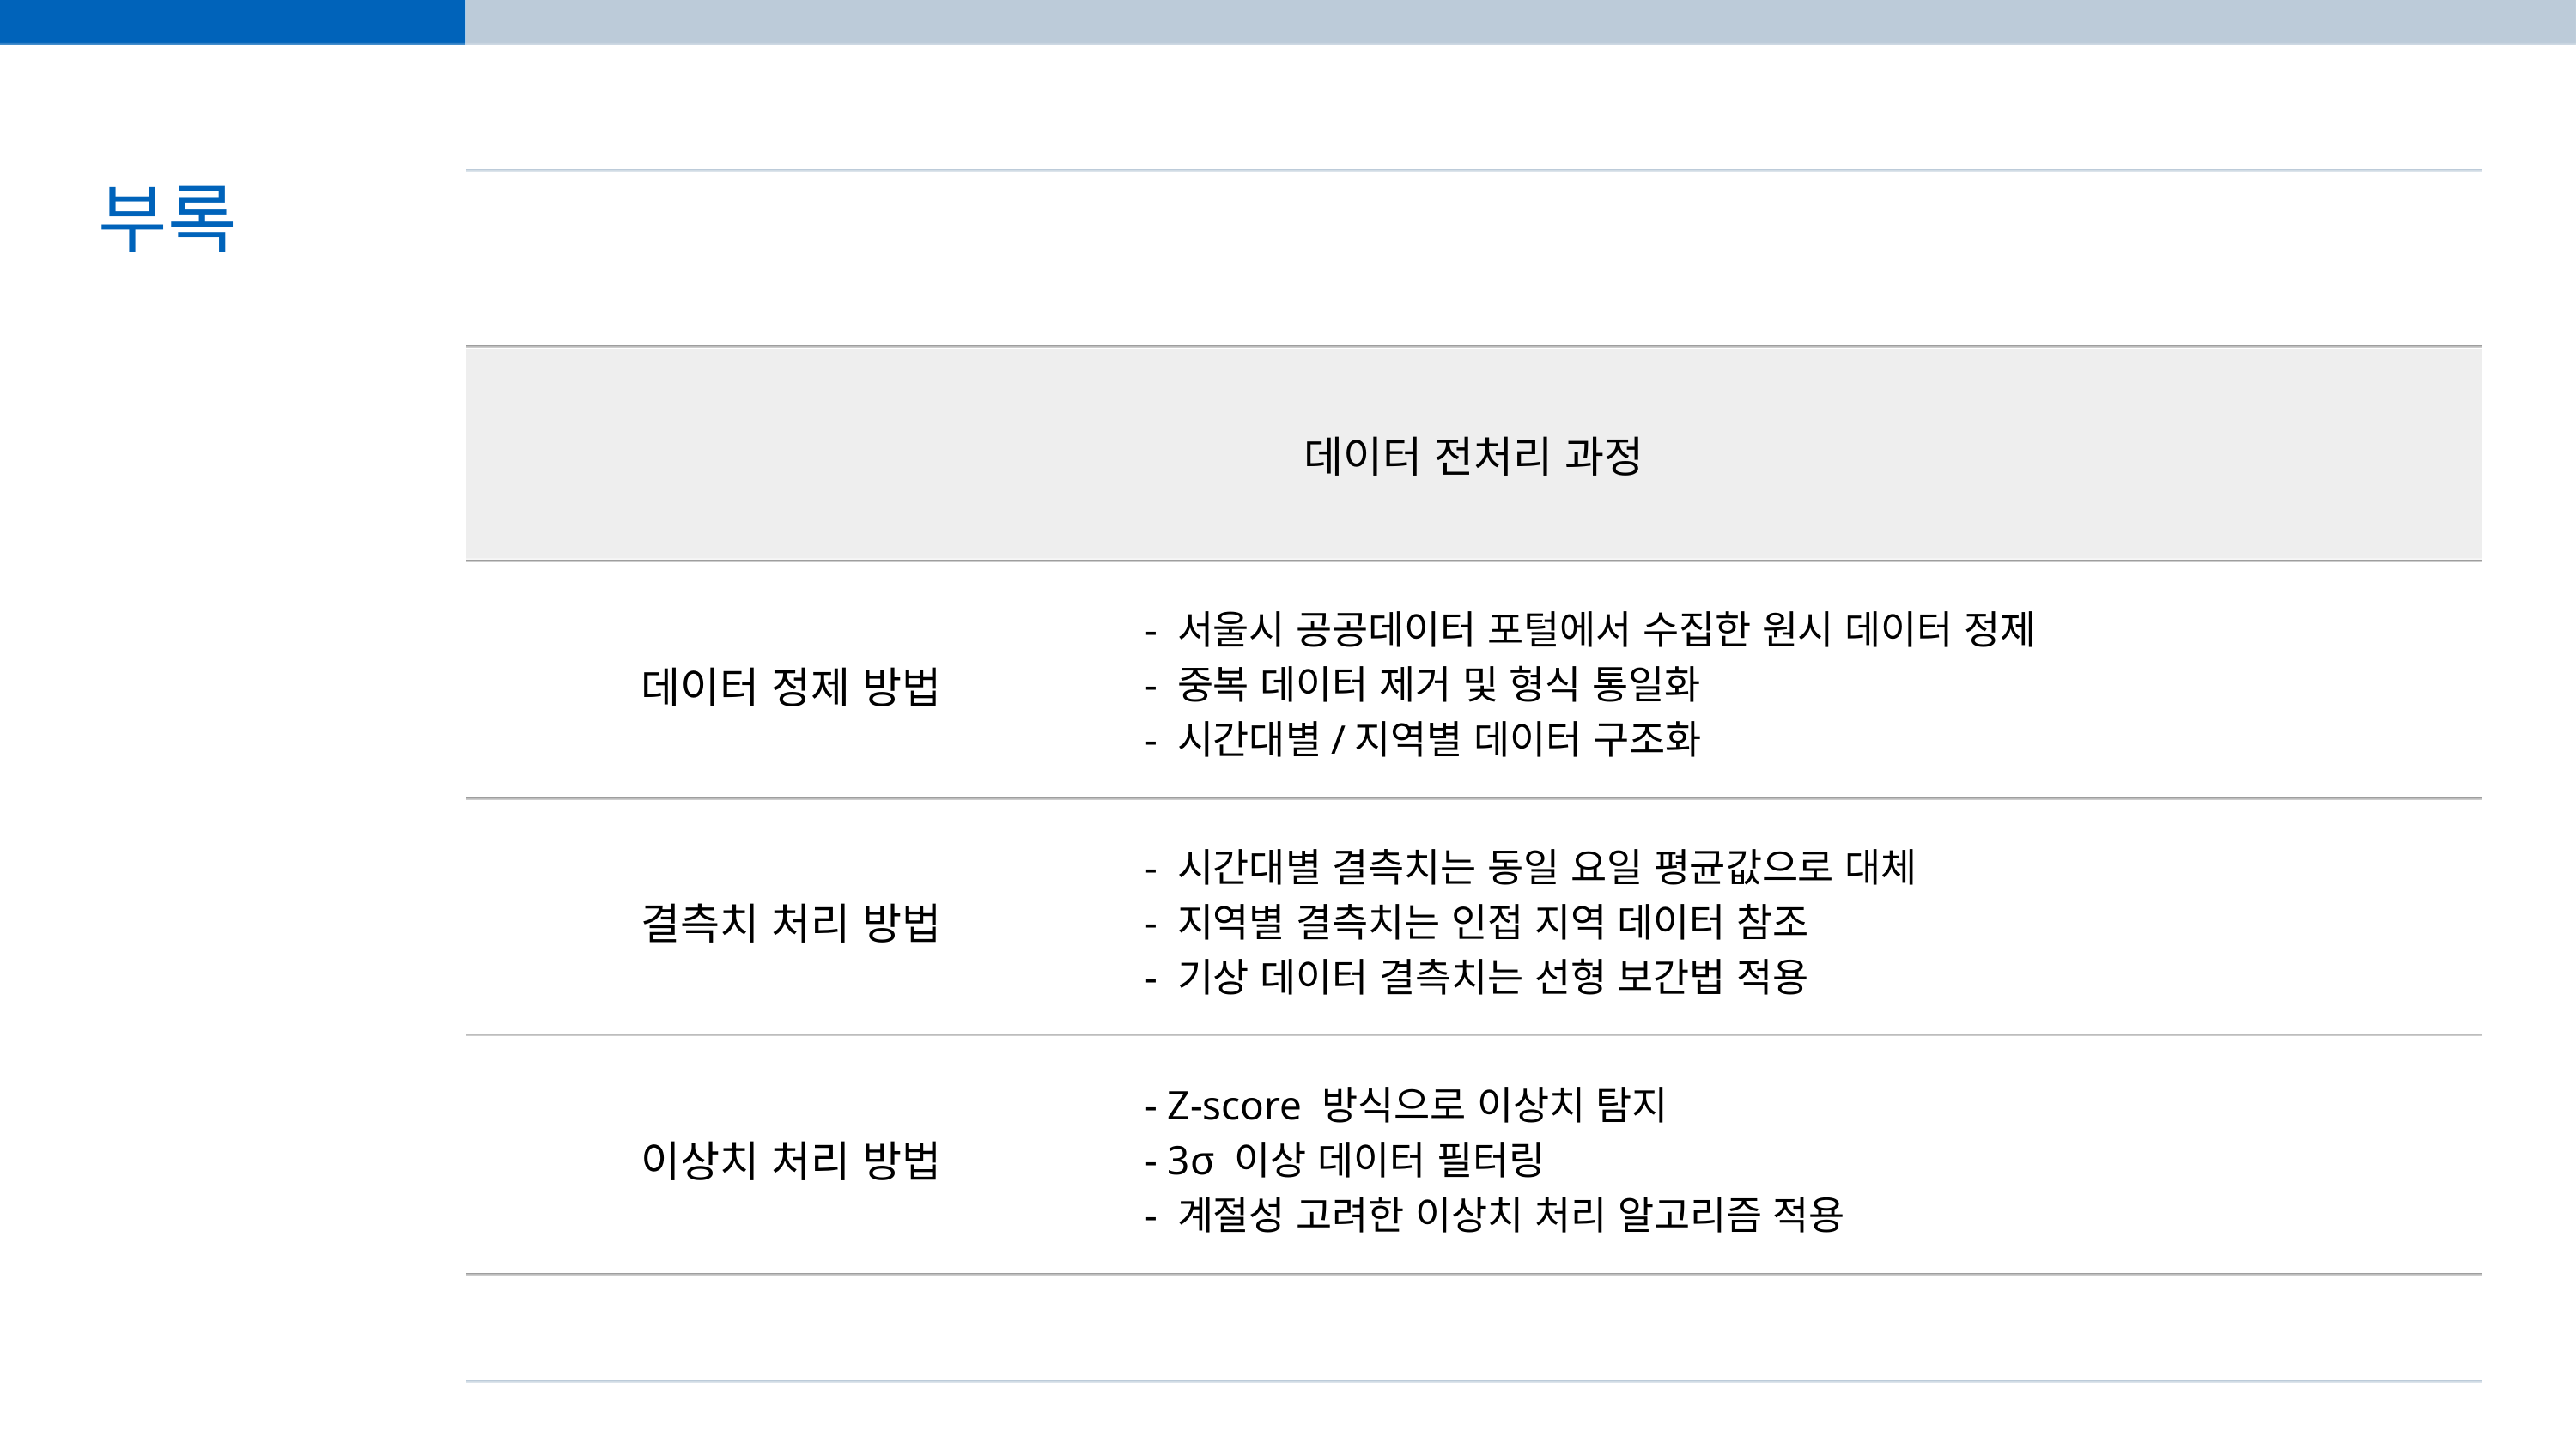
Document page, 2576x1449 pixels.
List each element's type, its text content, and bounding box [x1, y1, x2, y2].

picture [466, 169, 2482, 173]
picture [0, 0, 2576, 45]
picture [466, 797, 2482, 800]
text_box 데이터 정제 방법 [465, 652, 1118, 712]
text_box - 서울시 공공데이터 포털에서 수집한 원시 데이터 정제 - 중복 데이터 제거 및 형식 통일화 - 시간대별/지역별 데이터 구조화 [1145, 597, 2487, 762]
text_box - Z-score 방식으로 이상치 탐지 - 3σ 이상 데이터 필터링 - 계절성 고려한 이상치 처리 알고리즘 적용 [1145, 1072, 2487, 1238]
picture [466, 344, 2482, 562]
text_box 결측치 처리 방법 [465, 888, 1118, 949]
text_box 부록 [98, 175, 447, 281]
picture [466, 1033, 2482, 1036]
text_box 이상치 처리 방법 [465, 1126, 1118, 1186]
text_box - 시간대별 결측치는 동일 요일 평균값으로 대체 - 지역별 결측치는 인접 지역 데이터 참조 - 기상 데이터 결측치는 선형 보간법 적용 [1145, 834, 2487, 1000]
